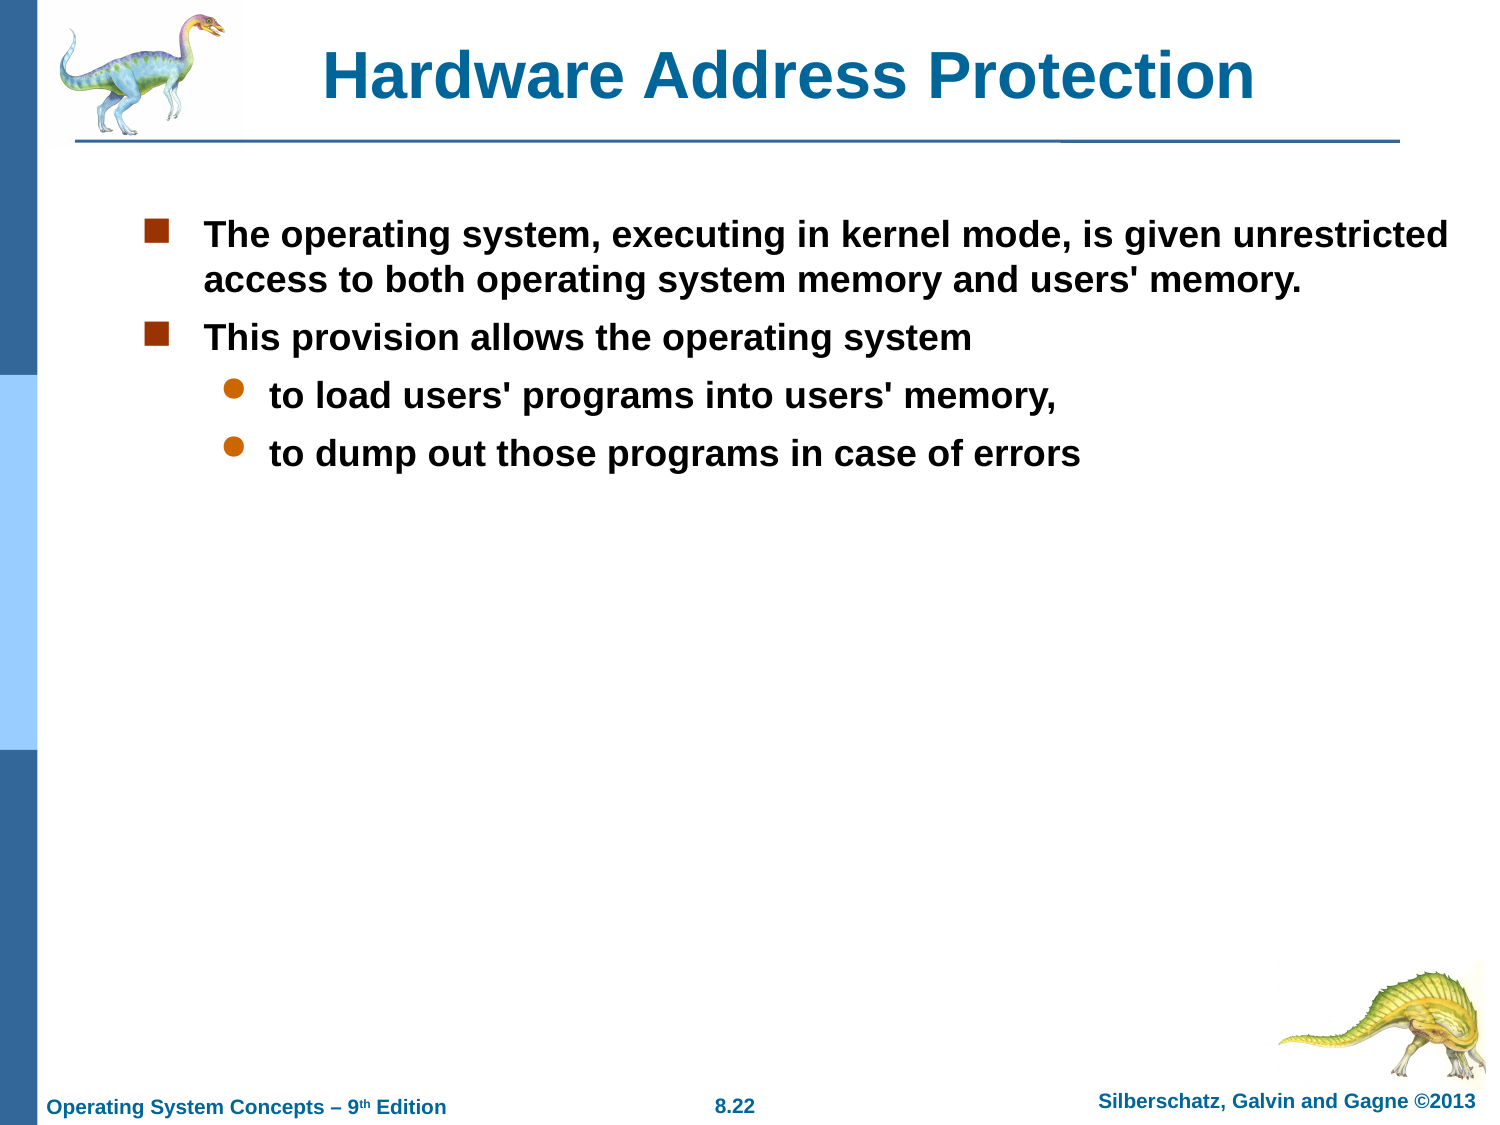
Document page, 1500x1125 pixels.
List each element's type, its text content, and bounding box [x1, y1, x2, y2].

title Hardware Address Protection [154, 25, 1425, 120]
picture [46, 0, 243, 149]
picture [1275, 959, 1486, 1090]
list The operating system, executing in kernel mode, is given unrestricted access to both operating system memory and users' memory. This provision allows the operating system to load users' programs into users' memory, to dump out those programs in case of errors [132, 202, 1483, 946]
